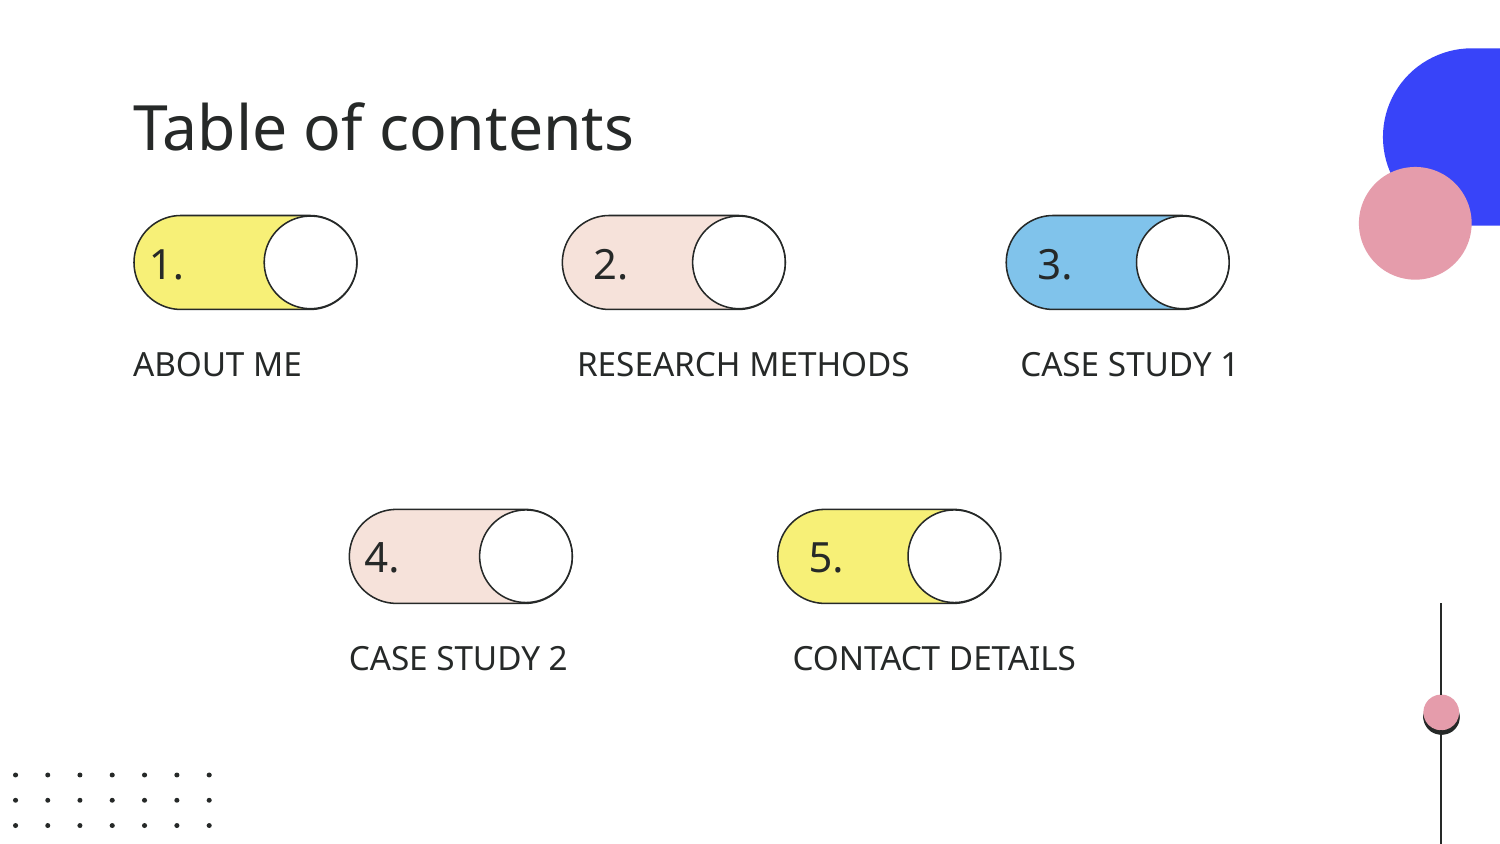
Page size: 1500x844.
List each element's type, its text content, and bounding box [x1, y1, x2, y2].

subtitle RESEARCH METHODS [562, 328, 941, 444]
subtitle CASE STUDY 2 [333, 622, 712, 738]
subtitle CONTACT DETAILS [777, 622, 1156, 738]
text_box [1005, 215, 1230, 310]
subtitle CASE STUDY 1 [1005, 328, 1384, 444]
subtitle ABOUT ME [118, 328, 497, 444]
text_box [562, 215, 786, 310]
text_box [349, 509, 573, 604]
title Table of contents [118, 72, 1382, 167]
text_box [777, 509, 1001, 604]
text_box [133, 215, 358, 310]
